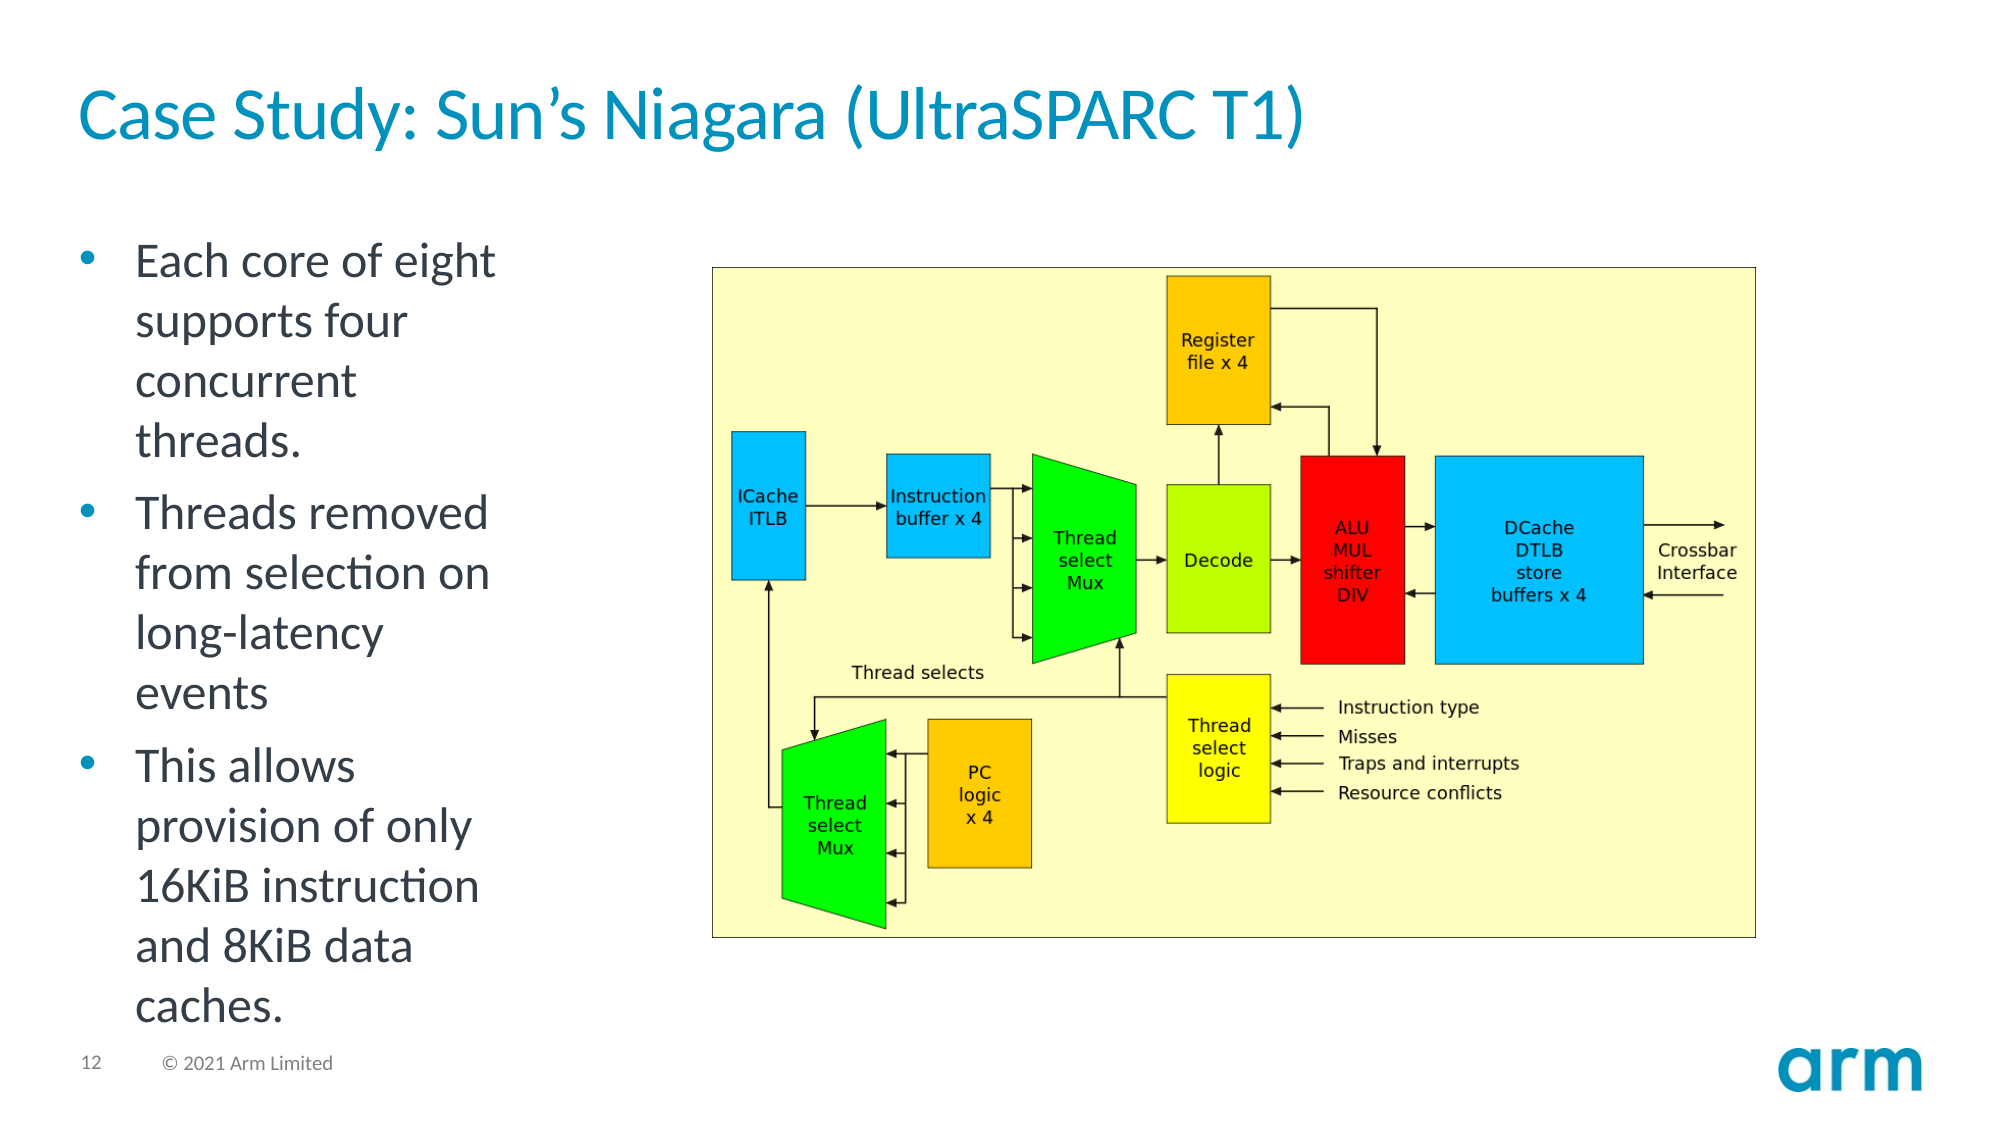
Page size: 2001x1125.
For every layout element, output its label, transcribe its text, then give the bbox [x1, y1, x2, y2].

picture [1803, 1048, 1922, 1092]
picture [1778, 1048, 1794, 1067]
picture [1911, 1048, 1922, 1062]
title Case Study: Sun’s Niagara (UltraSPARC T1) [78, 78, 1922, 186]
picture [1788, 1056, 1812, 1083]
picture [712, 267, 1756, 939]
picture [1889, 1048, 1903, 1053]
picture [1778, 1072, 1794, 1092]
list Each core of eight supports four concurrent threads. Threads removed from selection on long-latency events This allows provision of only 16KiB instruction and 8KiB data caches. [78, 227, 507, 898]
